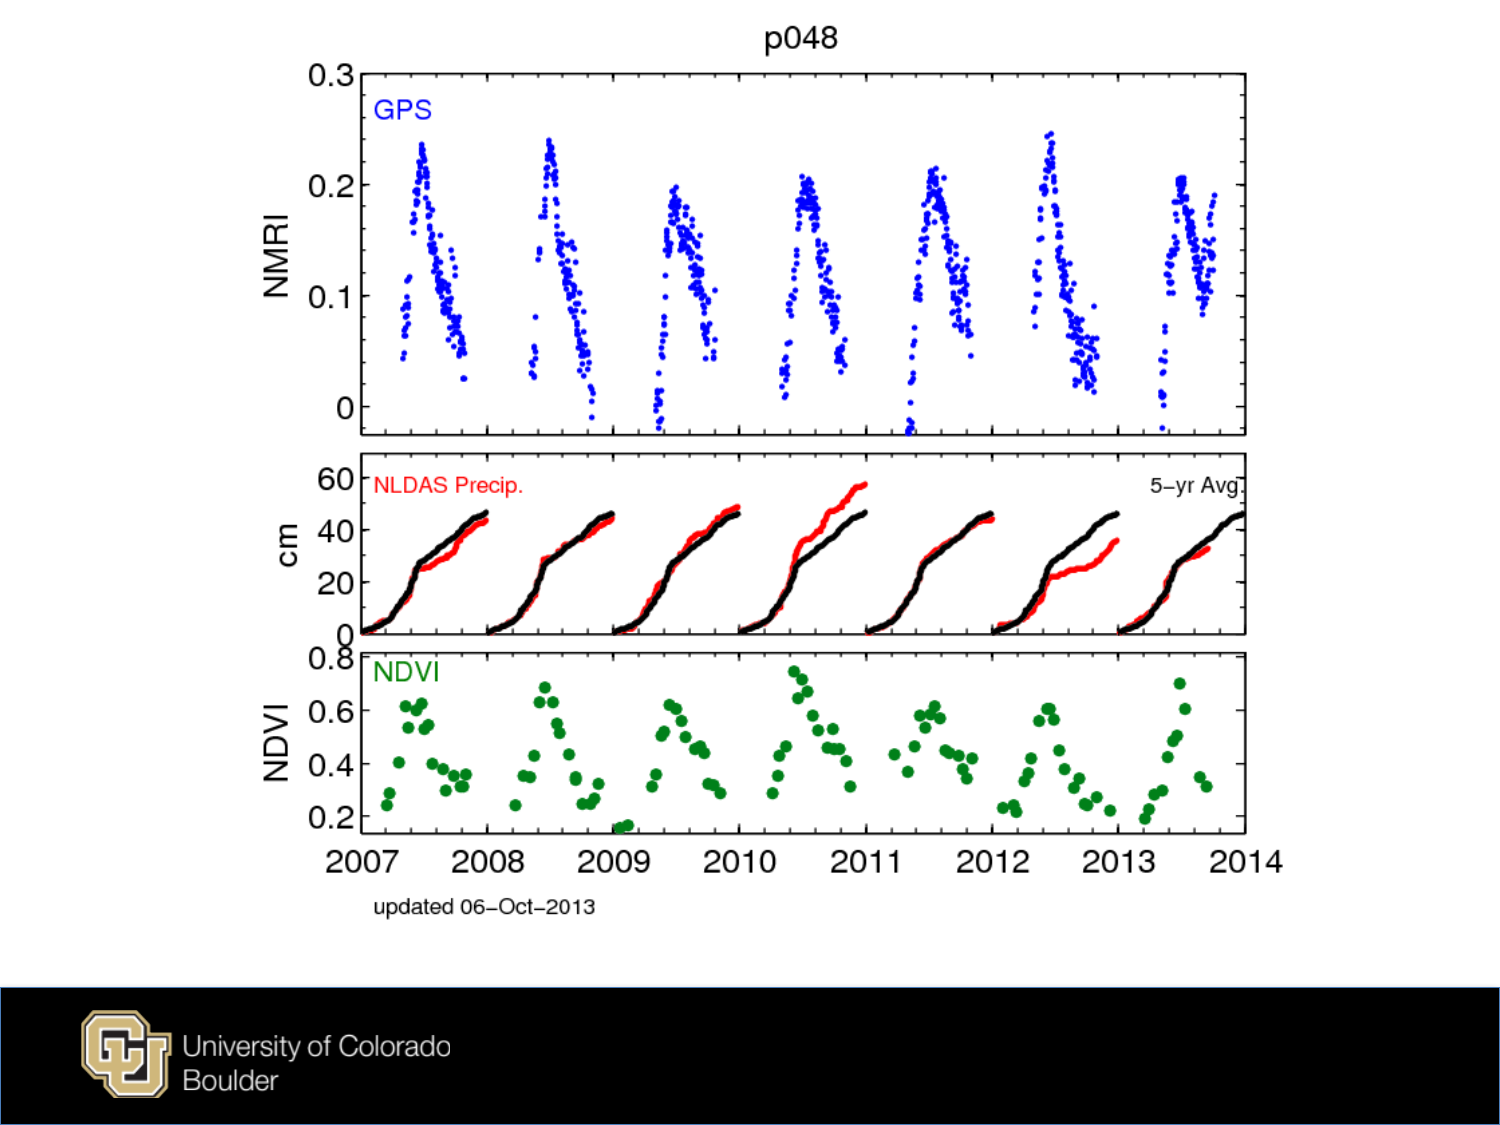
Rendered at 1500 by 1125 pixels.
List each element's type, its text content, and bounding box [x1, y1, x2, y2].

text_box Many network operators provide the average of these values each day. Opportunity for easy remote sensing. [137, 981, 1457, 1084]
picture [249, 1, 1295, 926]
